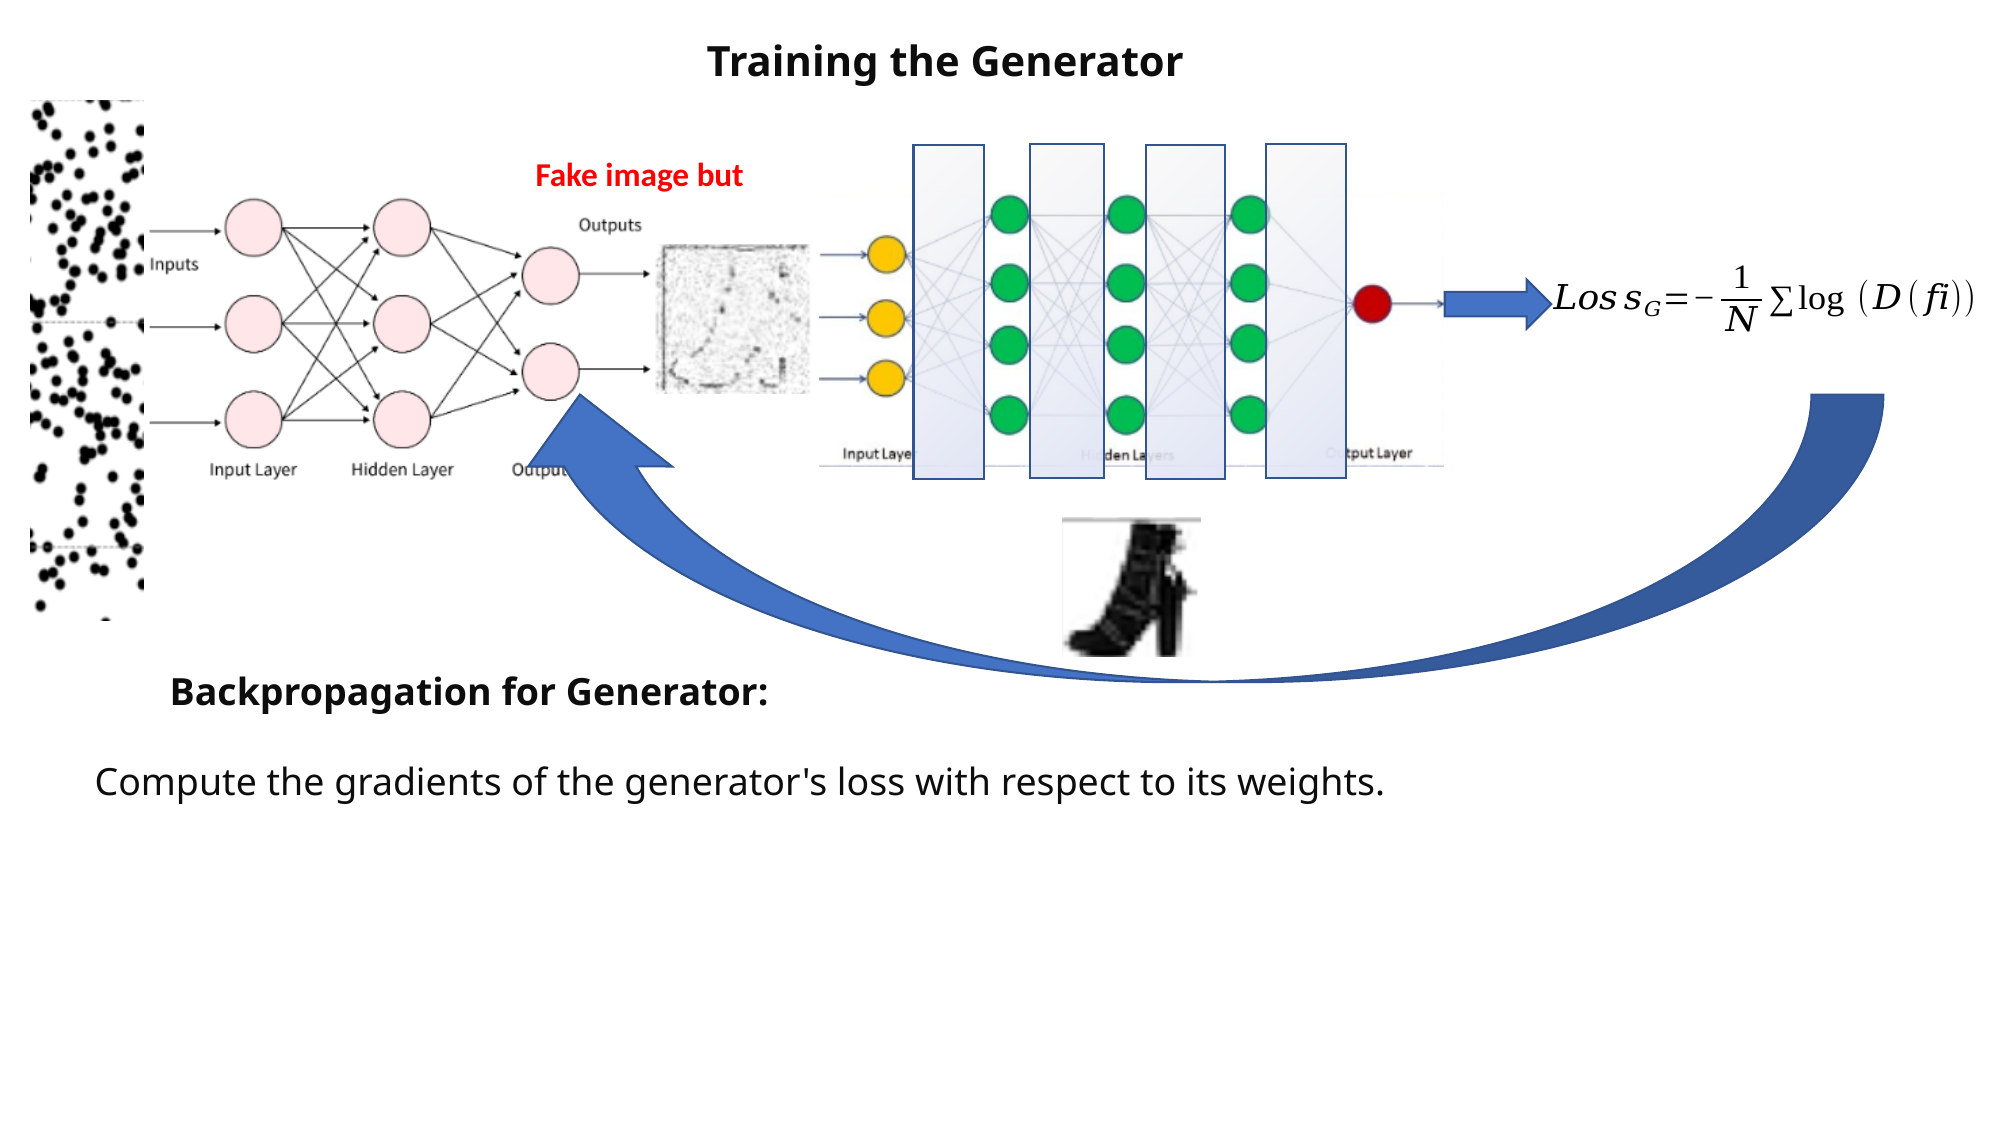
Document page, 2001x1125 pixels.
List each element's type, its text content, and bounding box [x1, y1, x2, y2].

picture [1062, 517, 1201, 657]
text_box [1265, 143, 1347, 190]
text_box [1029, 143, 1105, 190]
text_box [1029, 467, 1105, 479]
picture [30, 100, 817, 621]
text_box [1145, 467, 1226, 480]
text_box [1265, 467, 1347, 479]
text_box [583, 393, 1885, 684]
text_box [1145, 144, 1226, 190]
text_box [1444, 277, 1553, 332]
text_box [912, 144, 985, 190]
text_box [912, 467, 985, 480]
picture [819, 190, 1444, 467]
text_box Training the Generator [691, 27, 1309, 93]
